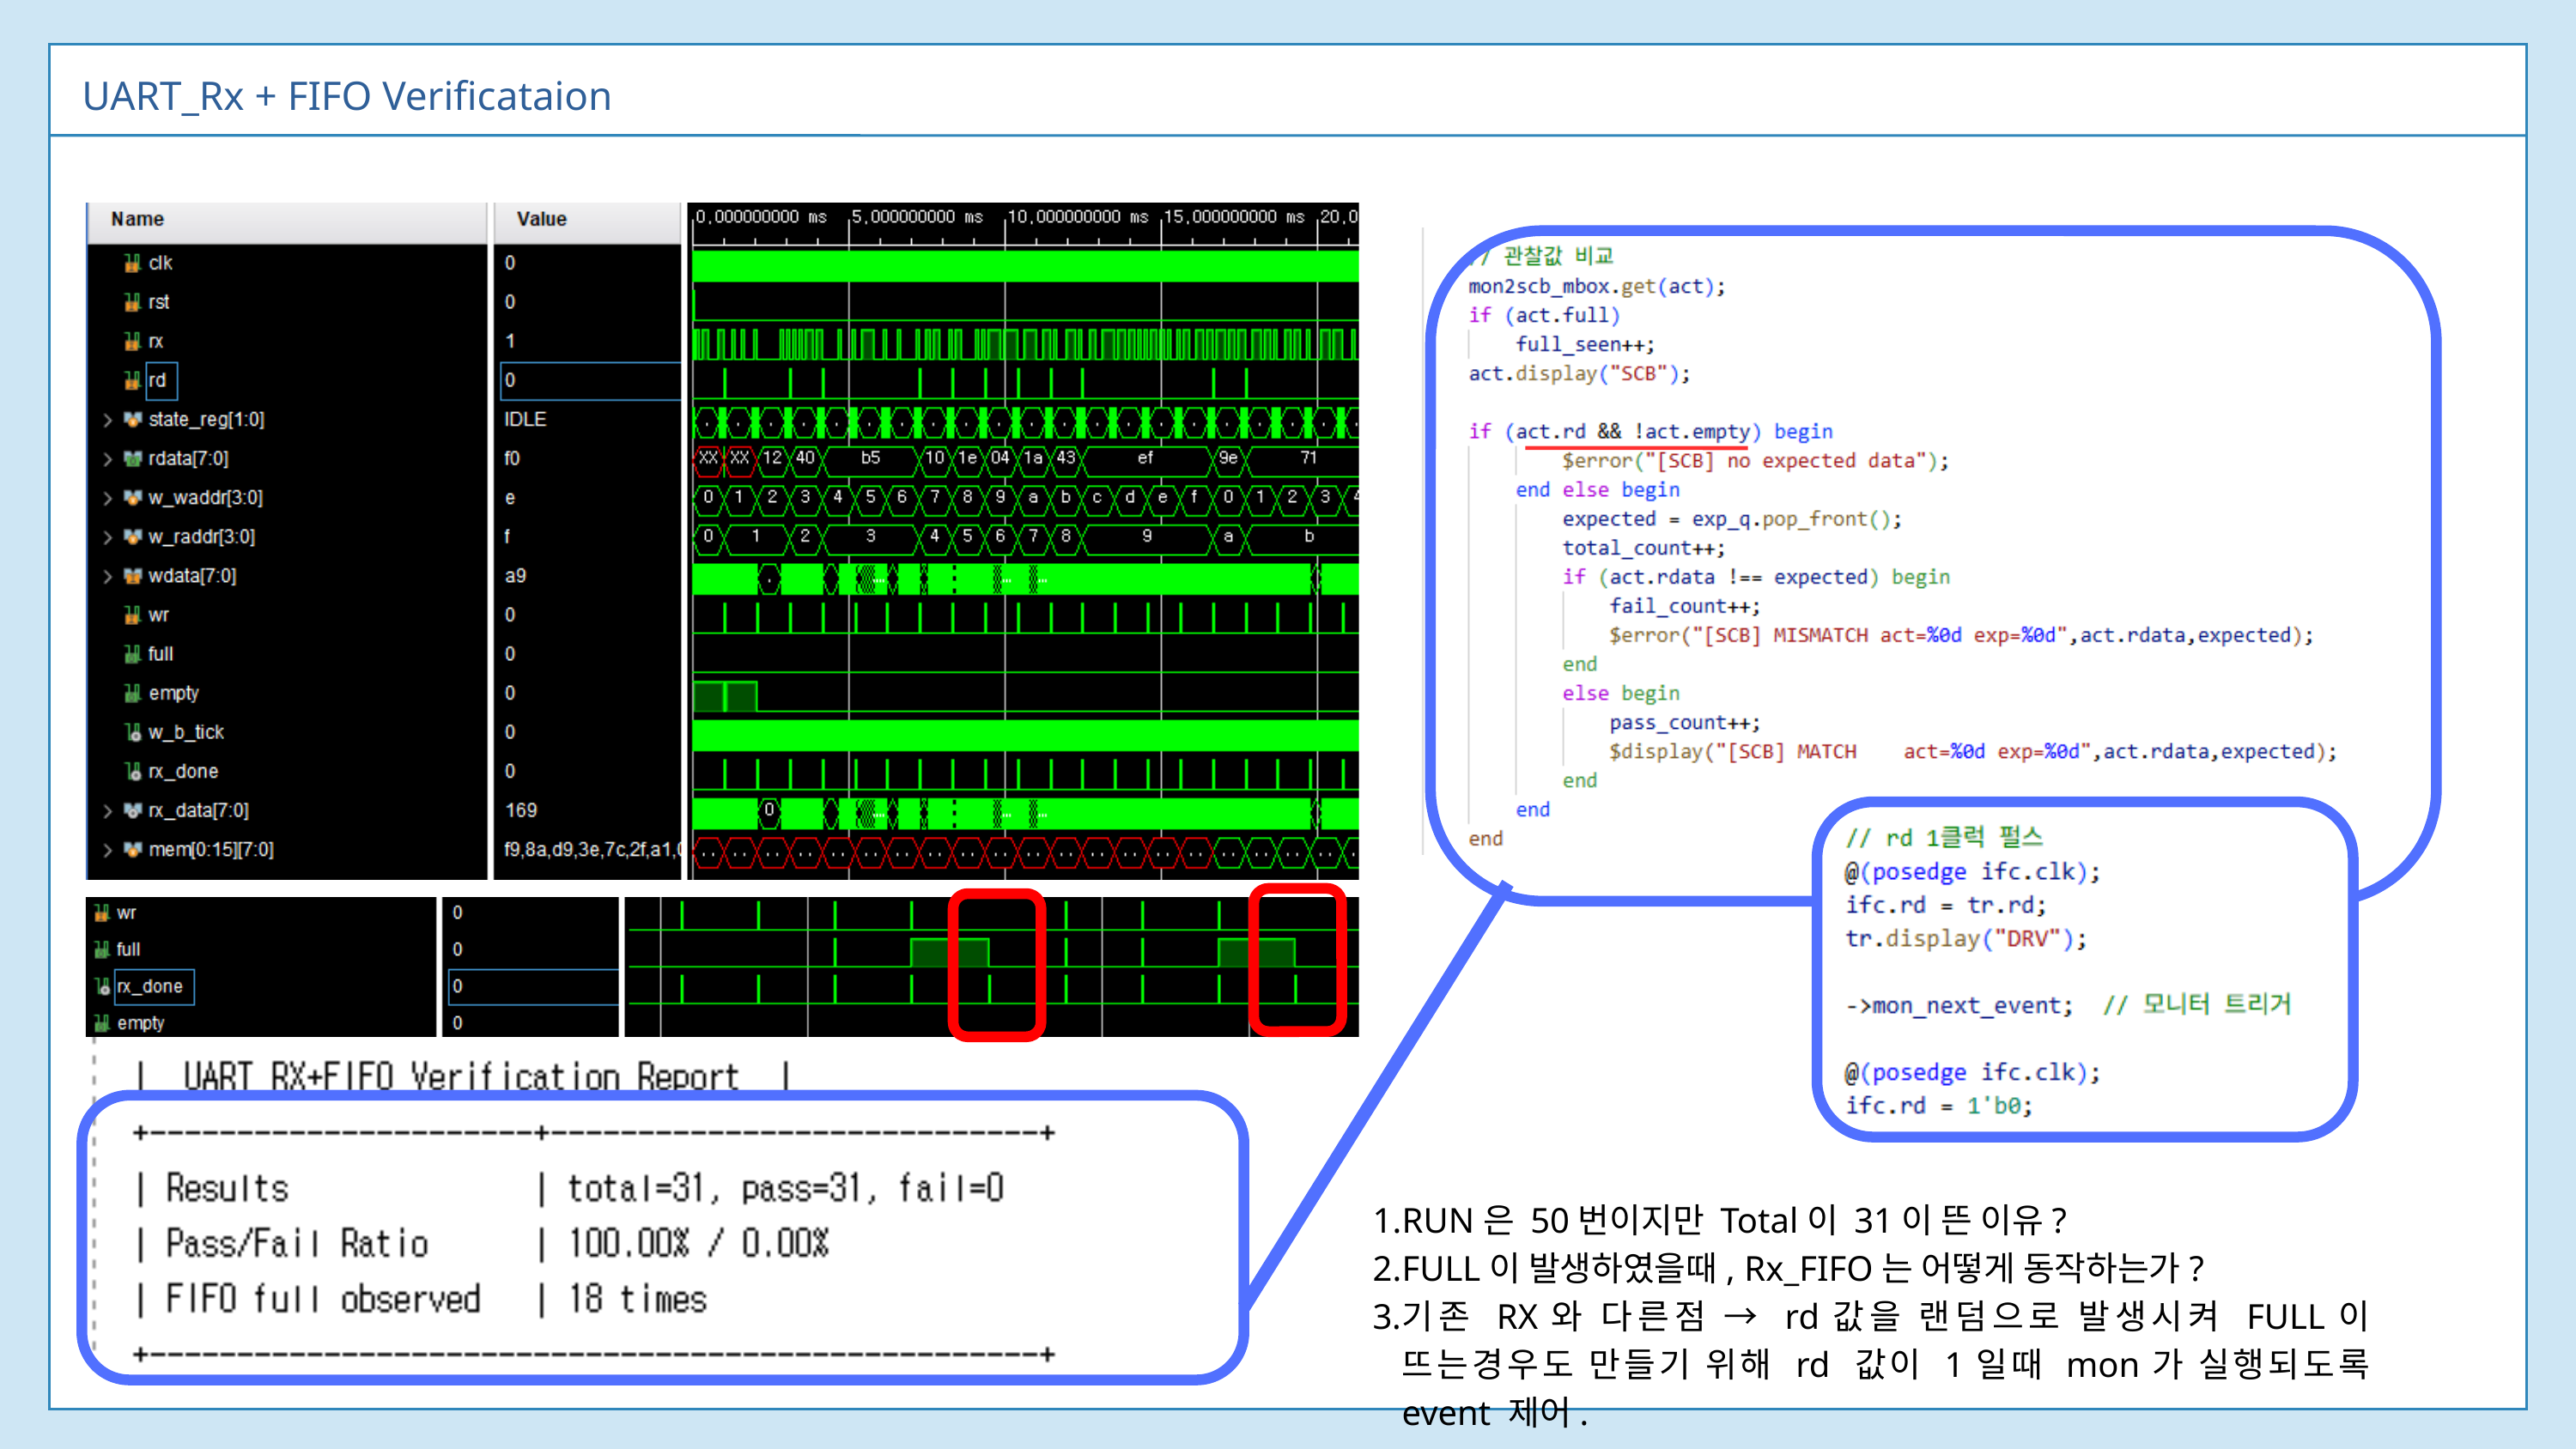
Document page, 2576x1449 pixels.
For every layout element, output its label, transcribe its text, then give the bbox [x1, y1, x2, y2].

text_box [49, 43, 2527, 1410]
text_box RUN은 50번이지만 Total이 31이 뜬 이유? FULL이 발생하였을때, Rx_FIFO는 어떻게 동작하는가? 기존 RX와 다른점 → rd값을 랜덤으로 발생시켜 FULL이 뜨는경우도 만들기 위해 rd 값이 1일때 mon가 실행되도록 event 제어. [1343, 1416, 2371, 1433]
